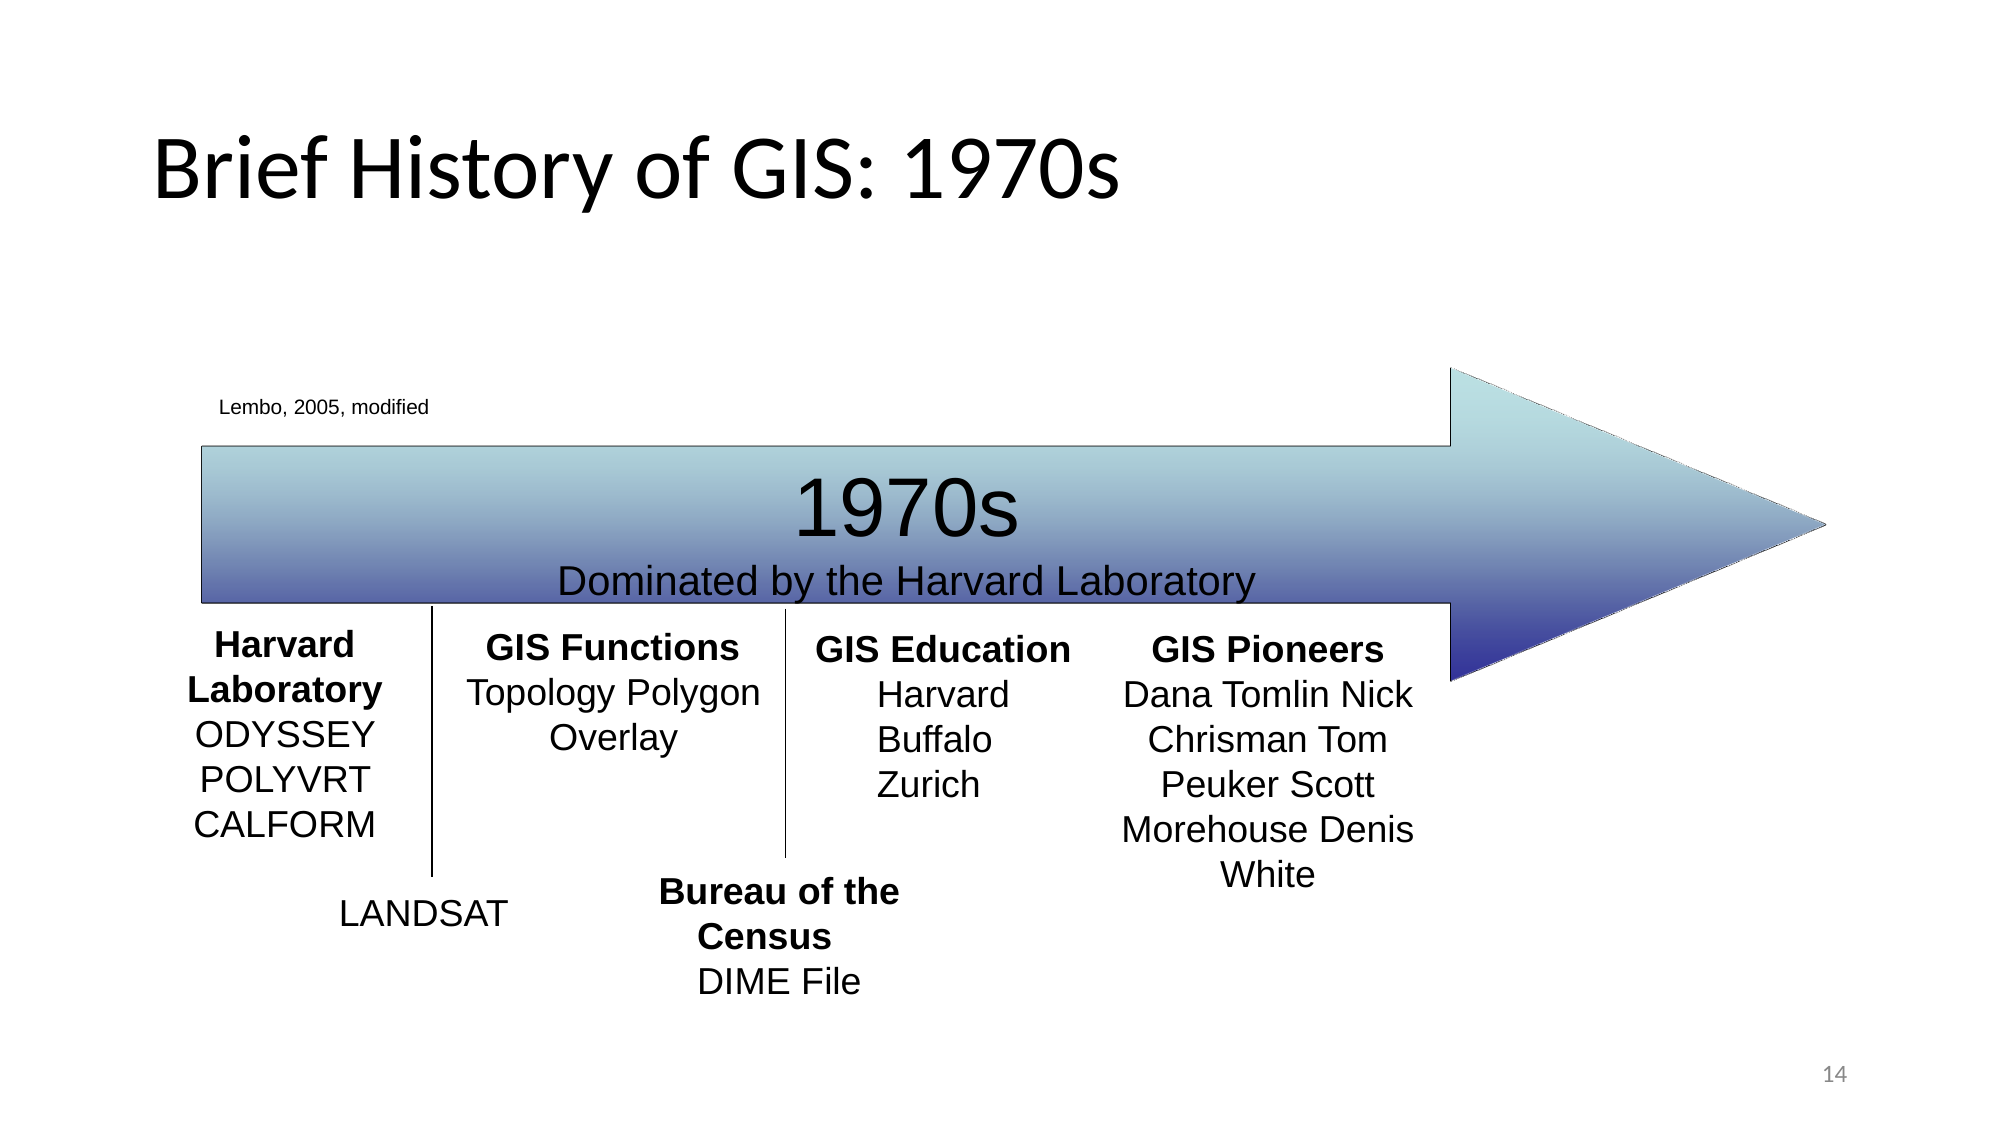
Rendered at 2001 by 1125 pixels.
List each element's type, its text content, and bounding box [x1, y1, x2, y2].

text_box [175, 368, 1826, 1005]
title Brief History of GIS: 1970s [137, 59, 1863, 278]
slide_number ‹#› [1412, 1042, 1863, 1103]
